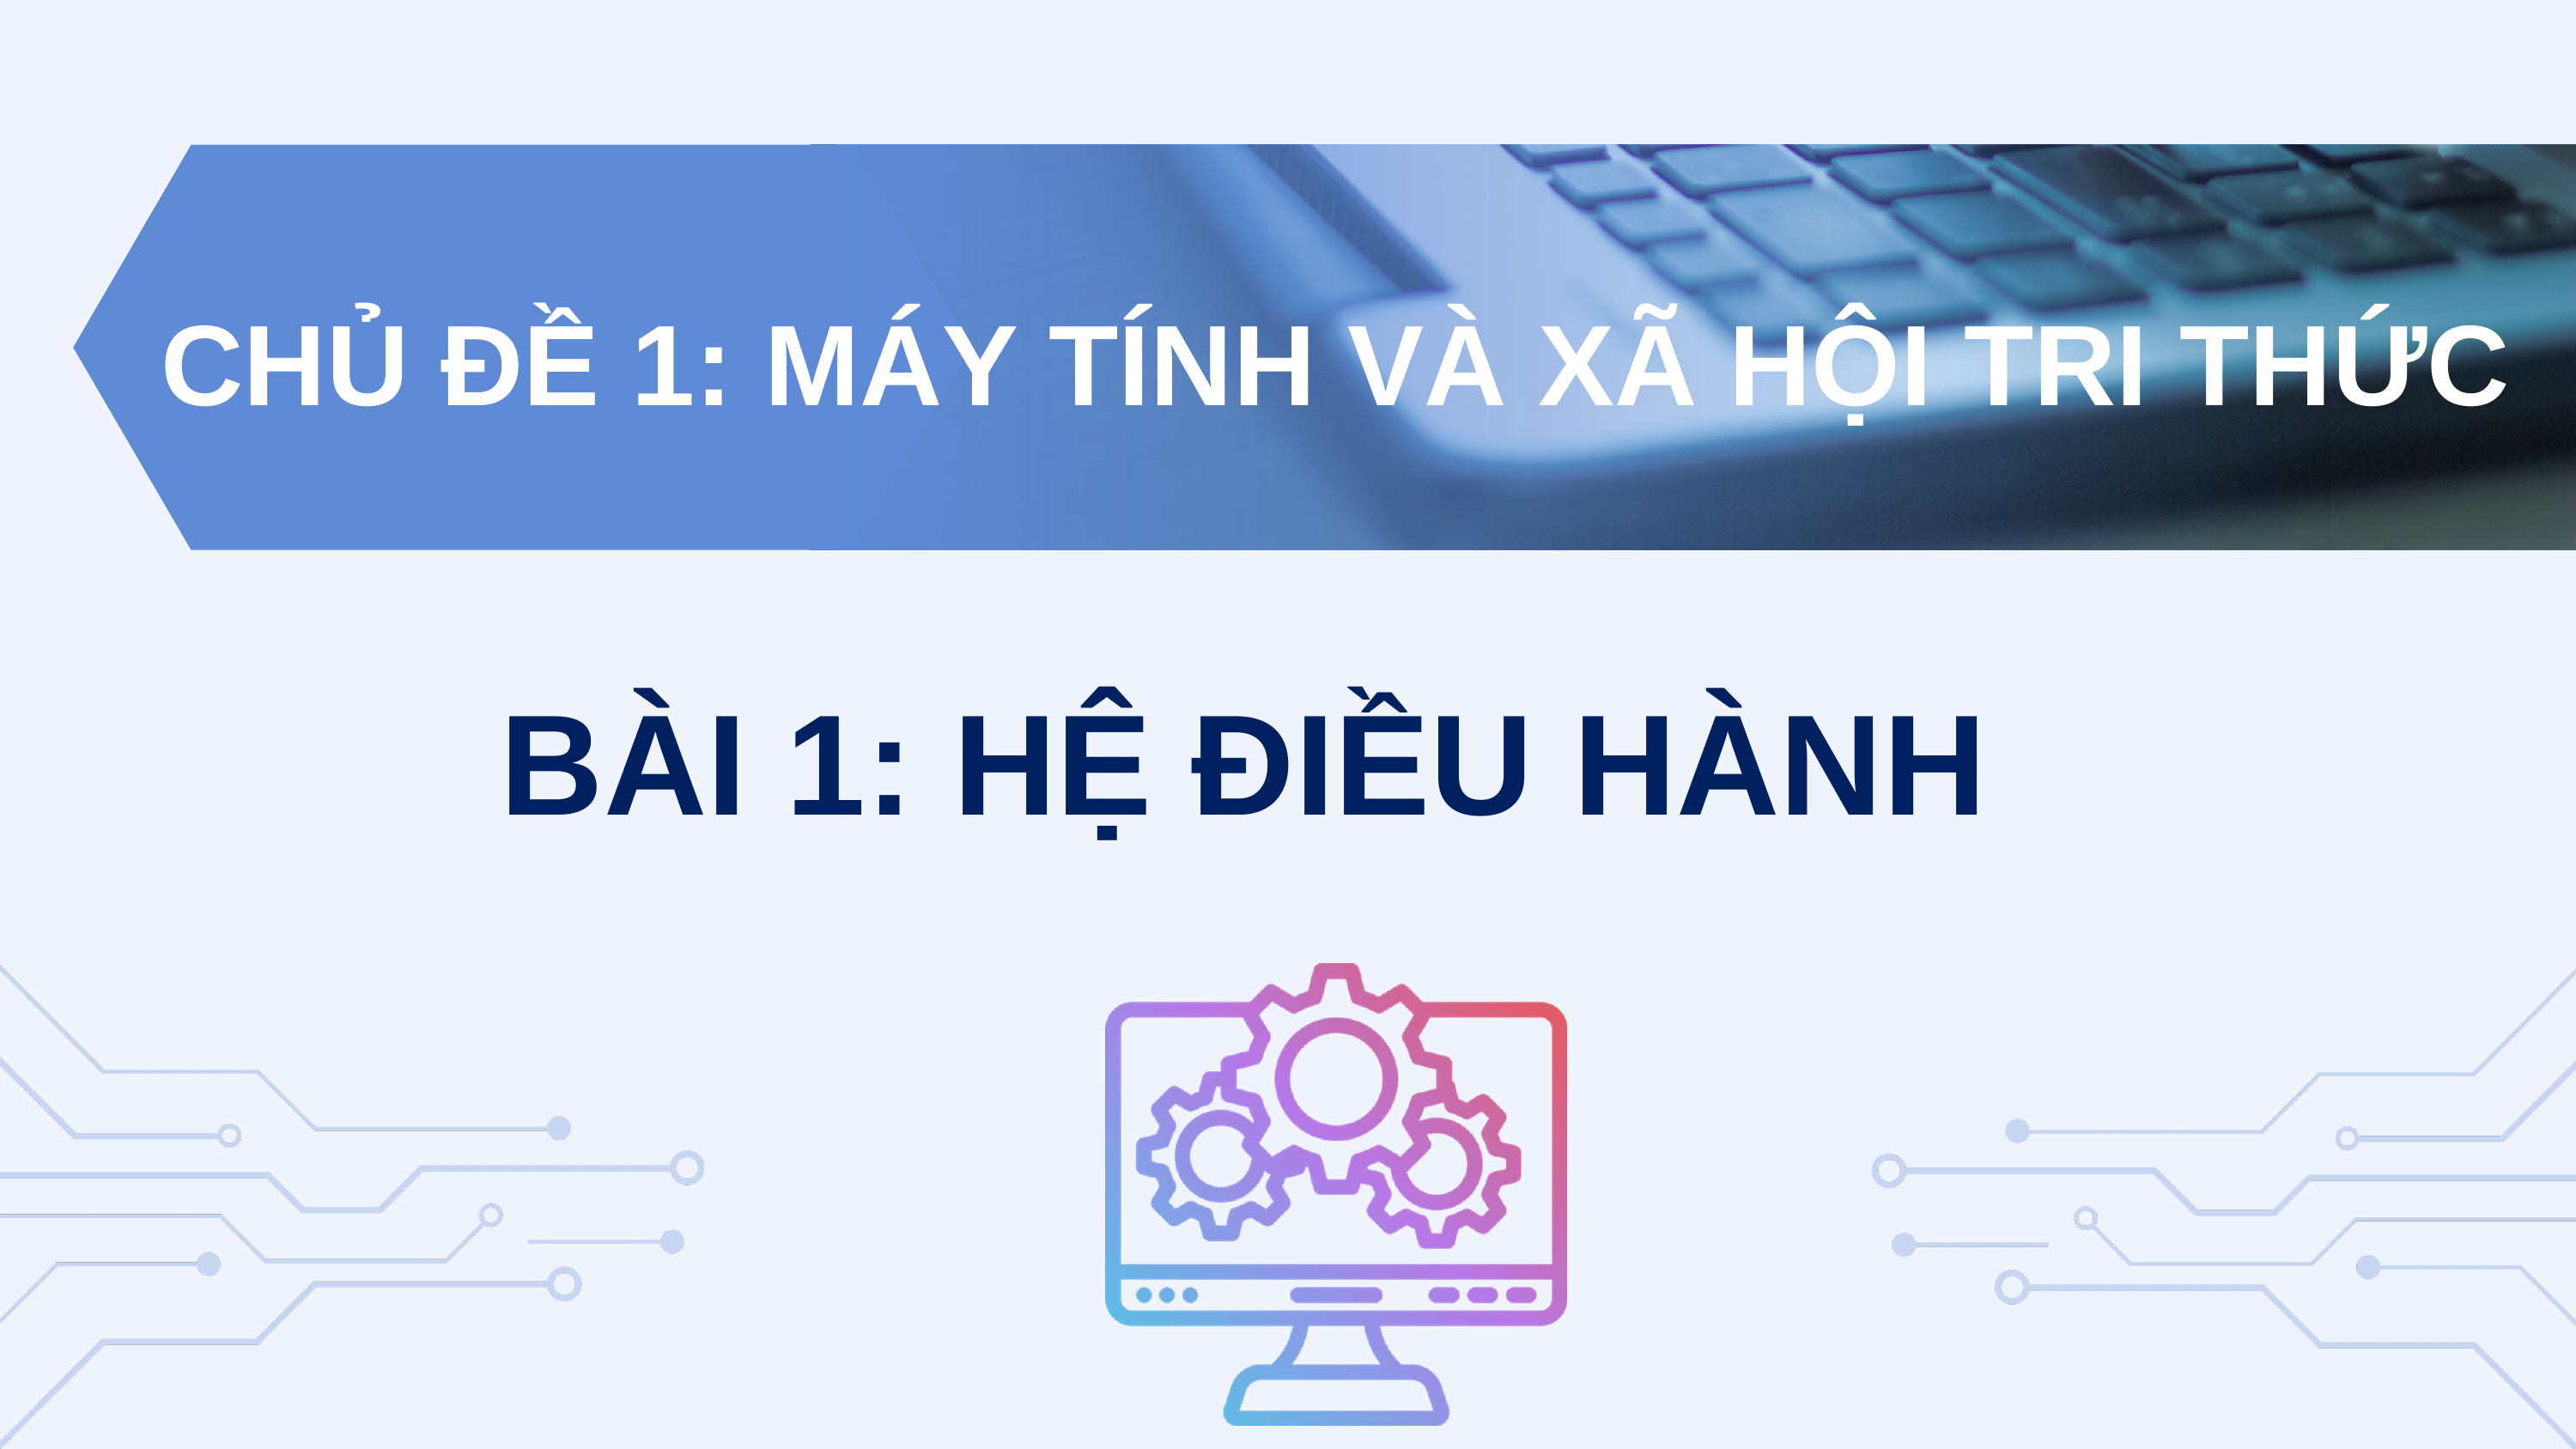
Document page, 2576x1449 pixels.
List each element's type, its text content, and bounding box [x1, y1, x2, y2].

picture [1105, 963, 1568, 1426]
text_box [319, 0, 726, 797]
text_box BÀI 1: HỆ ĐIỀU HÀNH [331, 665, 2157, 851]
text_box CHỦ ĐỀ 1: MÁY TÍNH VÀ XÃ HỘI TRI THỨC [161, 268, 315, 429]
picture [0, 964, 704, 1449]
picture [1872, 967, 2576, 1449]
picture [810, 144, 2576, 550]
text_box CHỦ ĐỀ 1: MÁY TÍNH VÀ XÃ HỘI TRI THỨC [730, 268, 806, 429]
